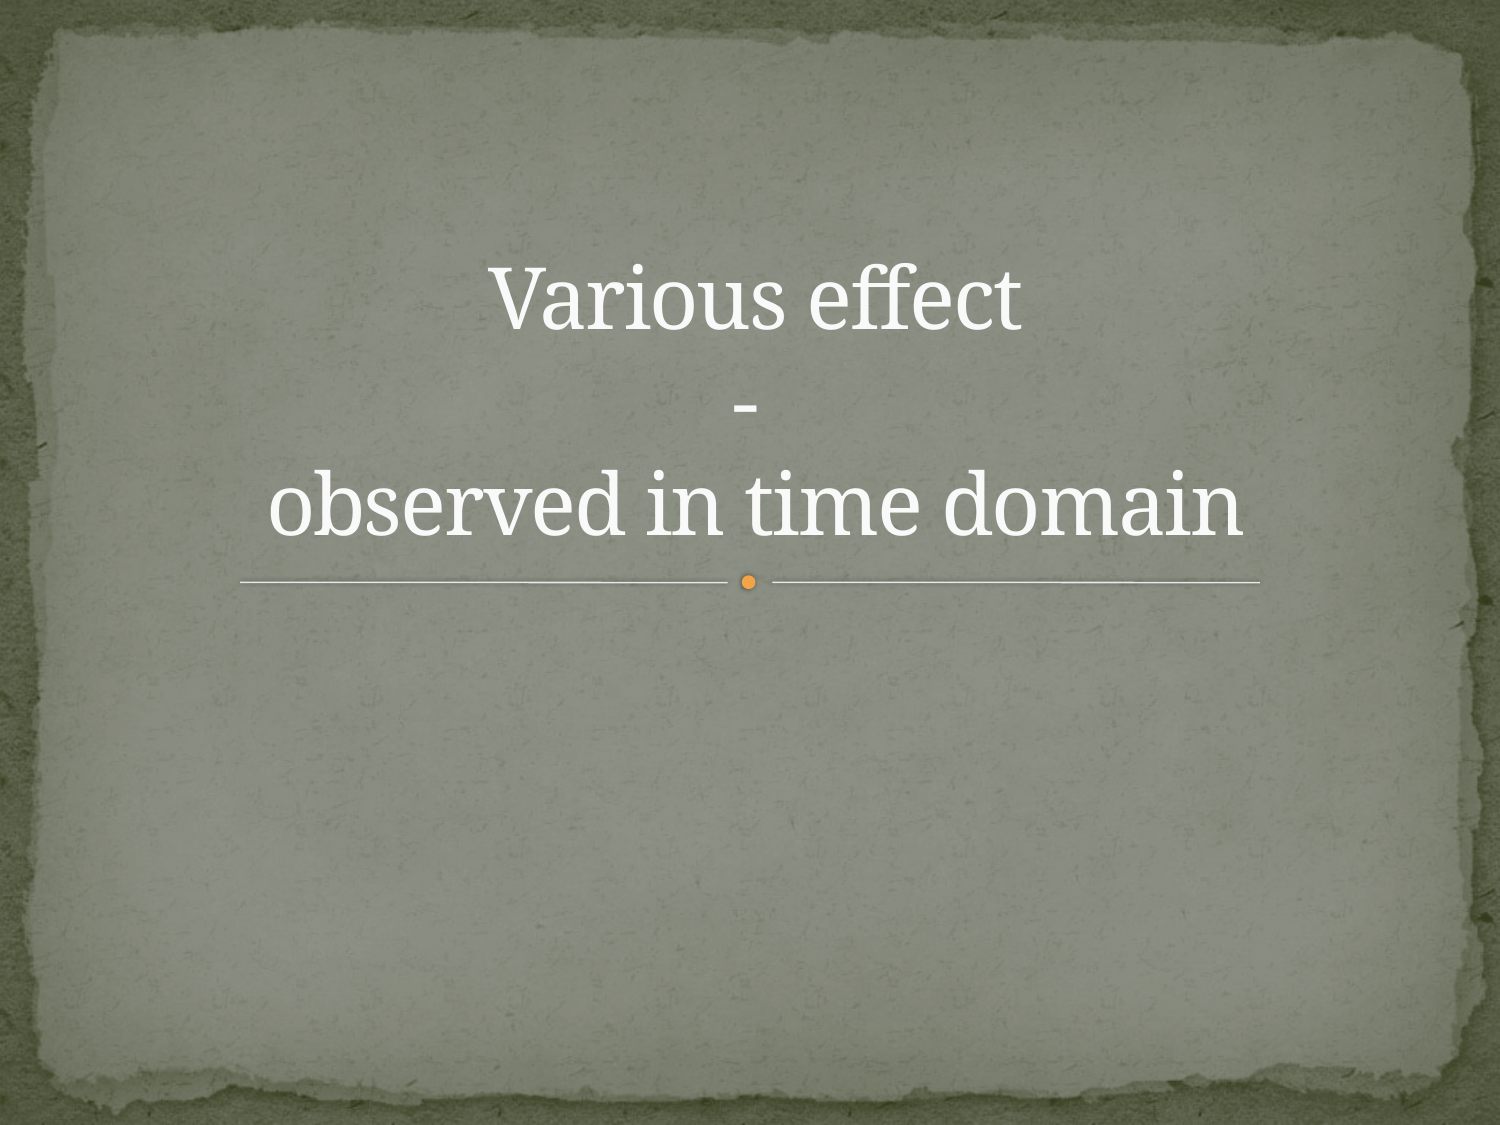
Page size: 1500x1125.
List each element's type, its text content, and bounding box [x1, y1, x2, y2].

title Various effect - observed in time domain [74, 235, 1438, 561]
